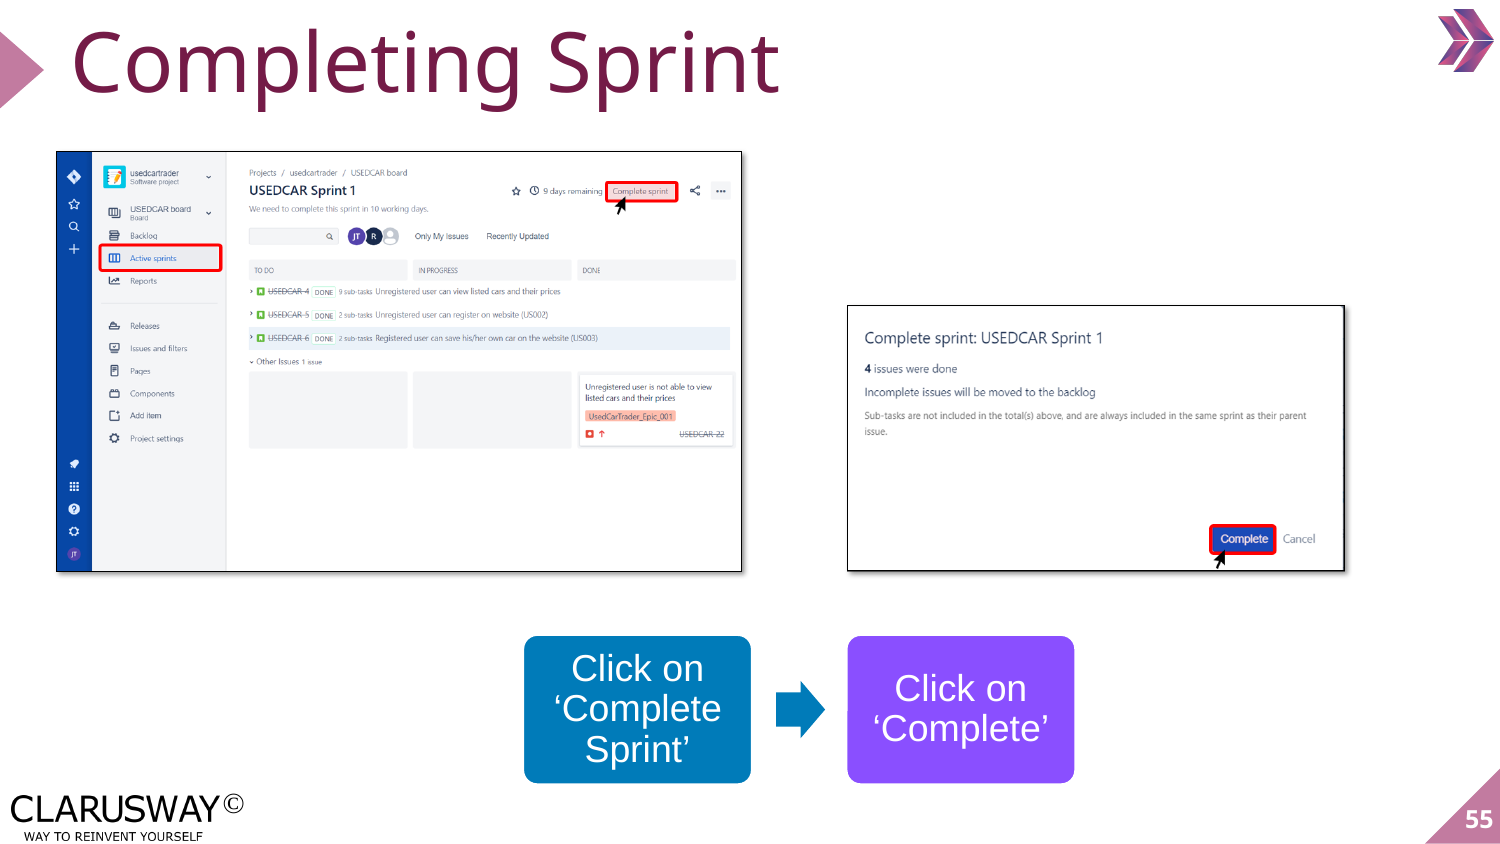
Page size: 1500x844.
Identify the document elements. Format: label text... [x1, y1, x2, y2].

picture [1438, 9, 1494, 72]
picture [843, 302, 1354, 580]
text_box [521, 633, 1077, 786]
picture [11, 795, 220, 841]
title Completing Sprint [70, 28, 997, 132]
picture [52, 148, 751, 580]
slide_number ‹#› [1418, 760, 1494, 838]
